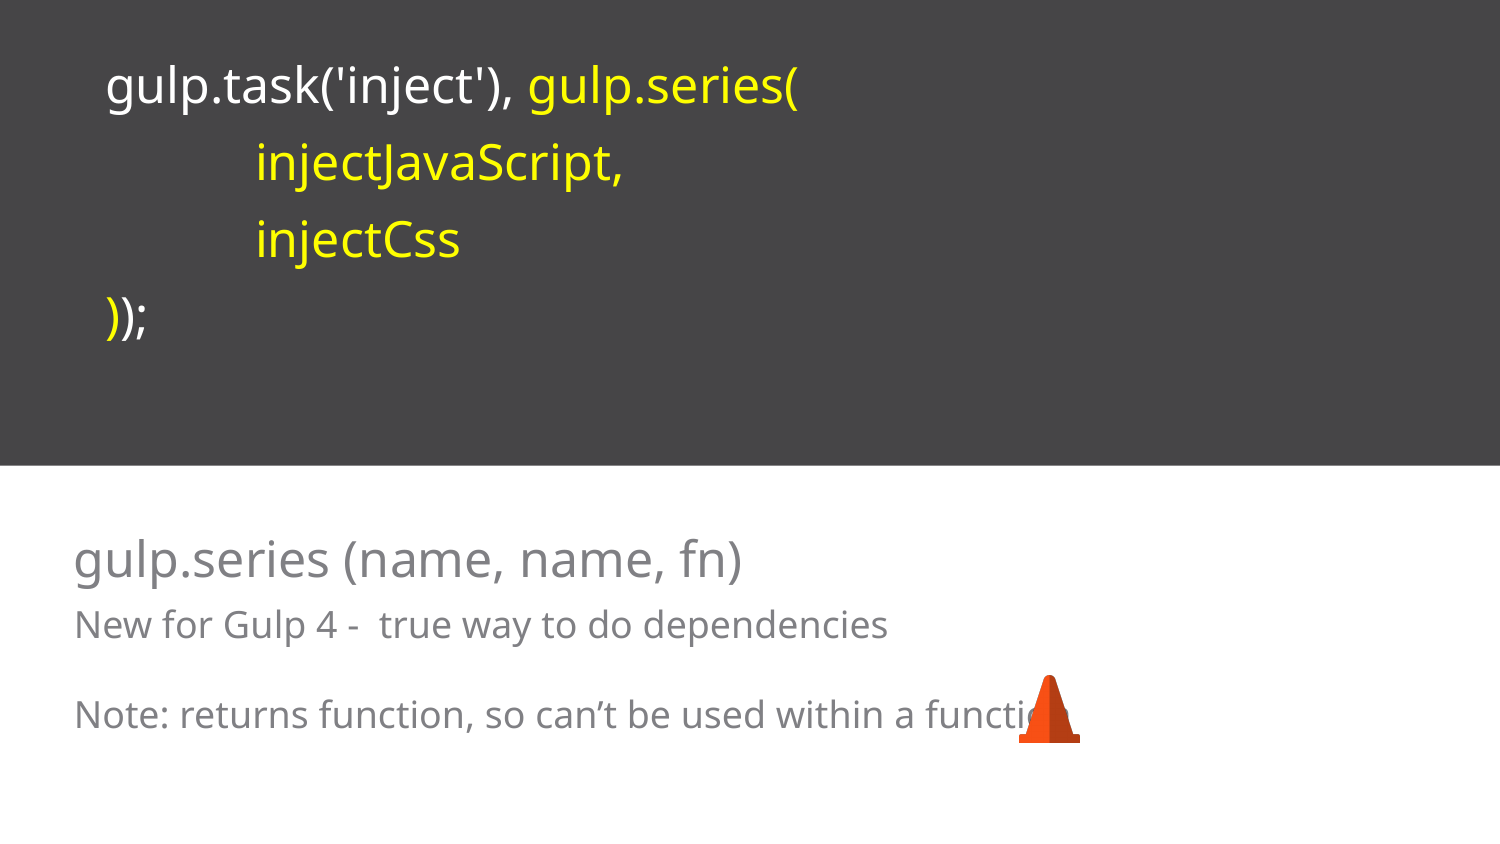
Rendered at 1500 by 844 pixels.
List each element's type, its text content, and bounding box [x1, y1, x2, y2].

picture [1019, 674, 1081, 744]
list New for Gulp 4 - true way to do dependencies Note: returns function, so can’t be used within a function [73, 601, 1416, 765]
title gulp.series (name, name, fn) [73, 471, 1416, 593]
list gulp.task('inject'), gulp.series( injectJavaScript, injectCss )); [0, 0, 1500, 466]
